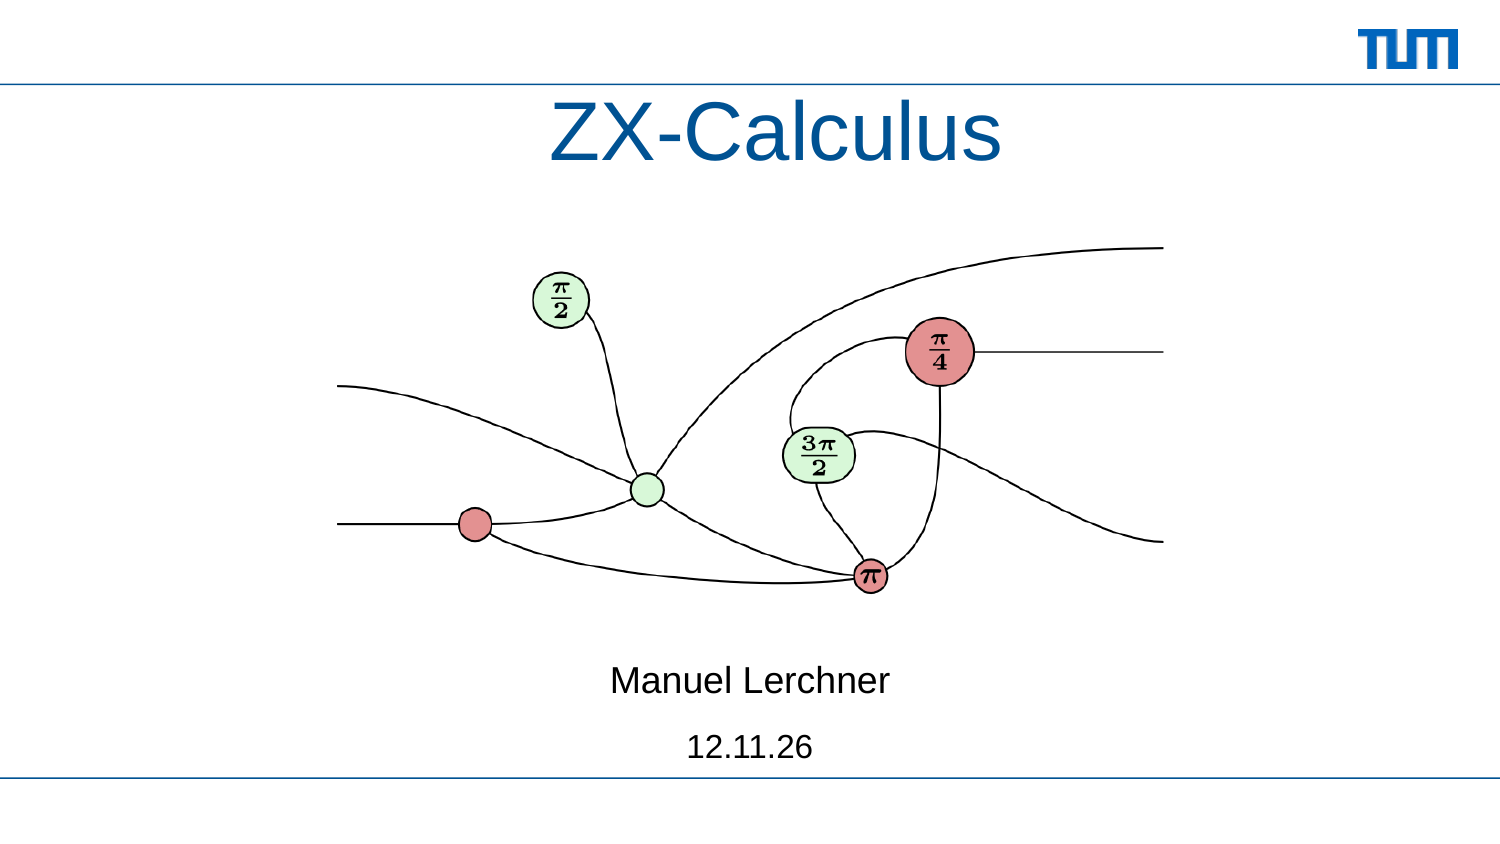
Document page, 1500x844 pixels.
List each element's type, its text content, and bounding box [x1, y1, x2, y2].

text_box Manuel Lerchner [396, 629, 1104, 705]
picture [1358, 29, 1458, 69]
picture [336, 246, 1164, 597]
text_box 07.06.2023 [632, 717, 868, 766]
title ZX-Calculus [53, 89, 1500, 178]
